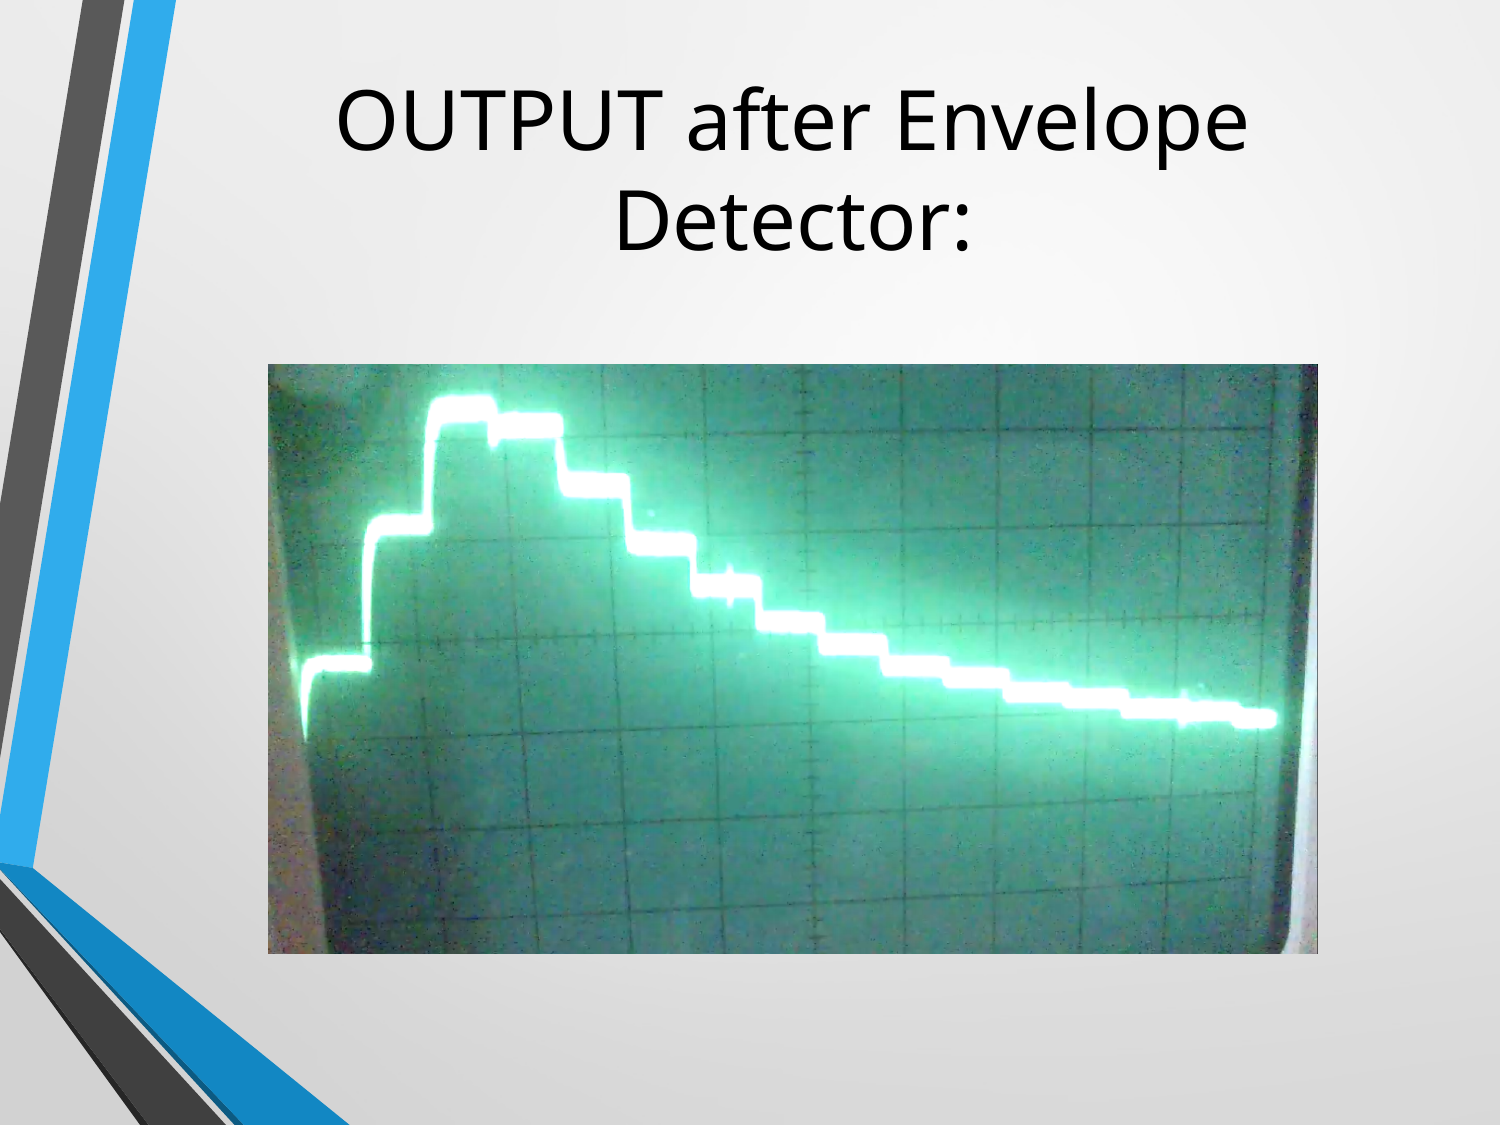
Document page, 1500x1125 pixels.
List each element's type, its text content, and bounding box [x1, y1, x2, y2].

picture [268, 364, 1318, 954]
title OUTPUT after Envelope Detector: [161, 75, 1425, 259]
